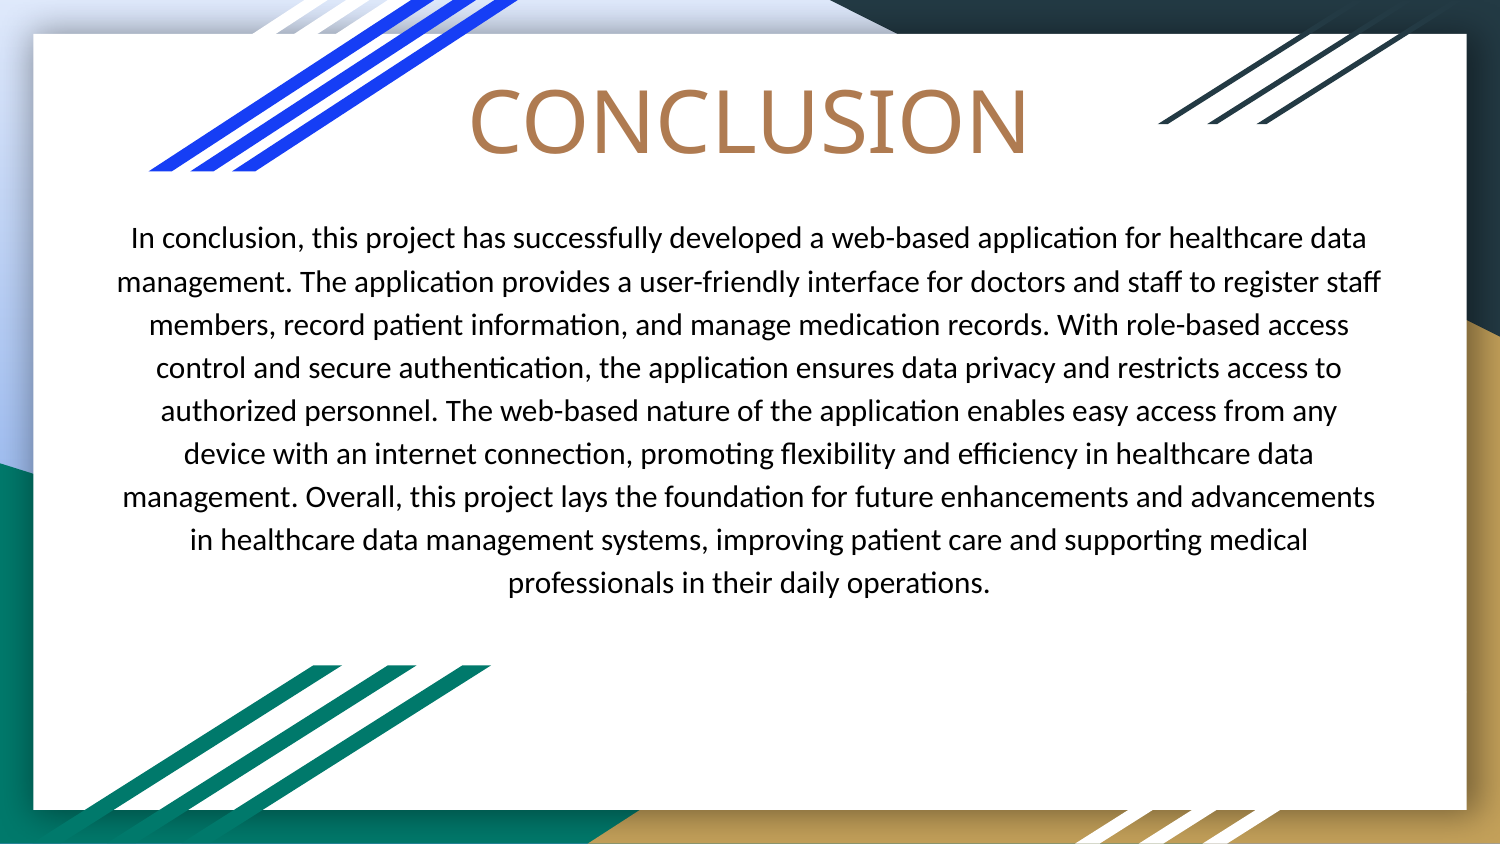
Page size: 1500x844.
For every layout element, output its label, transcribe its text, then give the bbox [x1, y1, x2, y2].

title CONCLUSION [349, 39, 1151, 197]
subtitle In conclusion, this project has successfully developed a web-based application for healthcare data management. The application provides a user-friendly interface for doctors and staff to register staff members, record patient information, and manage medication records. With role-based access control and secure authentication, the application ensures data privacy and restricts access to authorized personnel. The web-based nature of the application enables easy access from any device with an internet connection, promoting flexibility and efficiency in healthcare data management. Overall, this project lays the foundation for future enhancements and advancements in healthcare data management systems, improving patient care and supporting medical professionals in their daily operations. [101, 197, 1399, 815]
